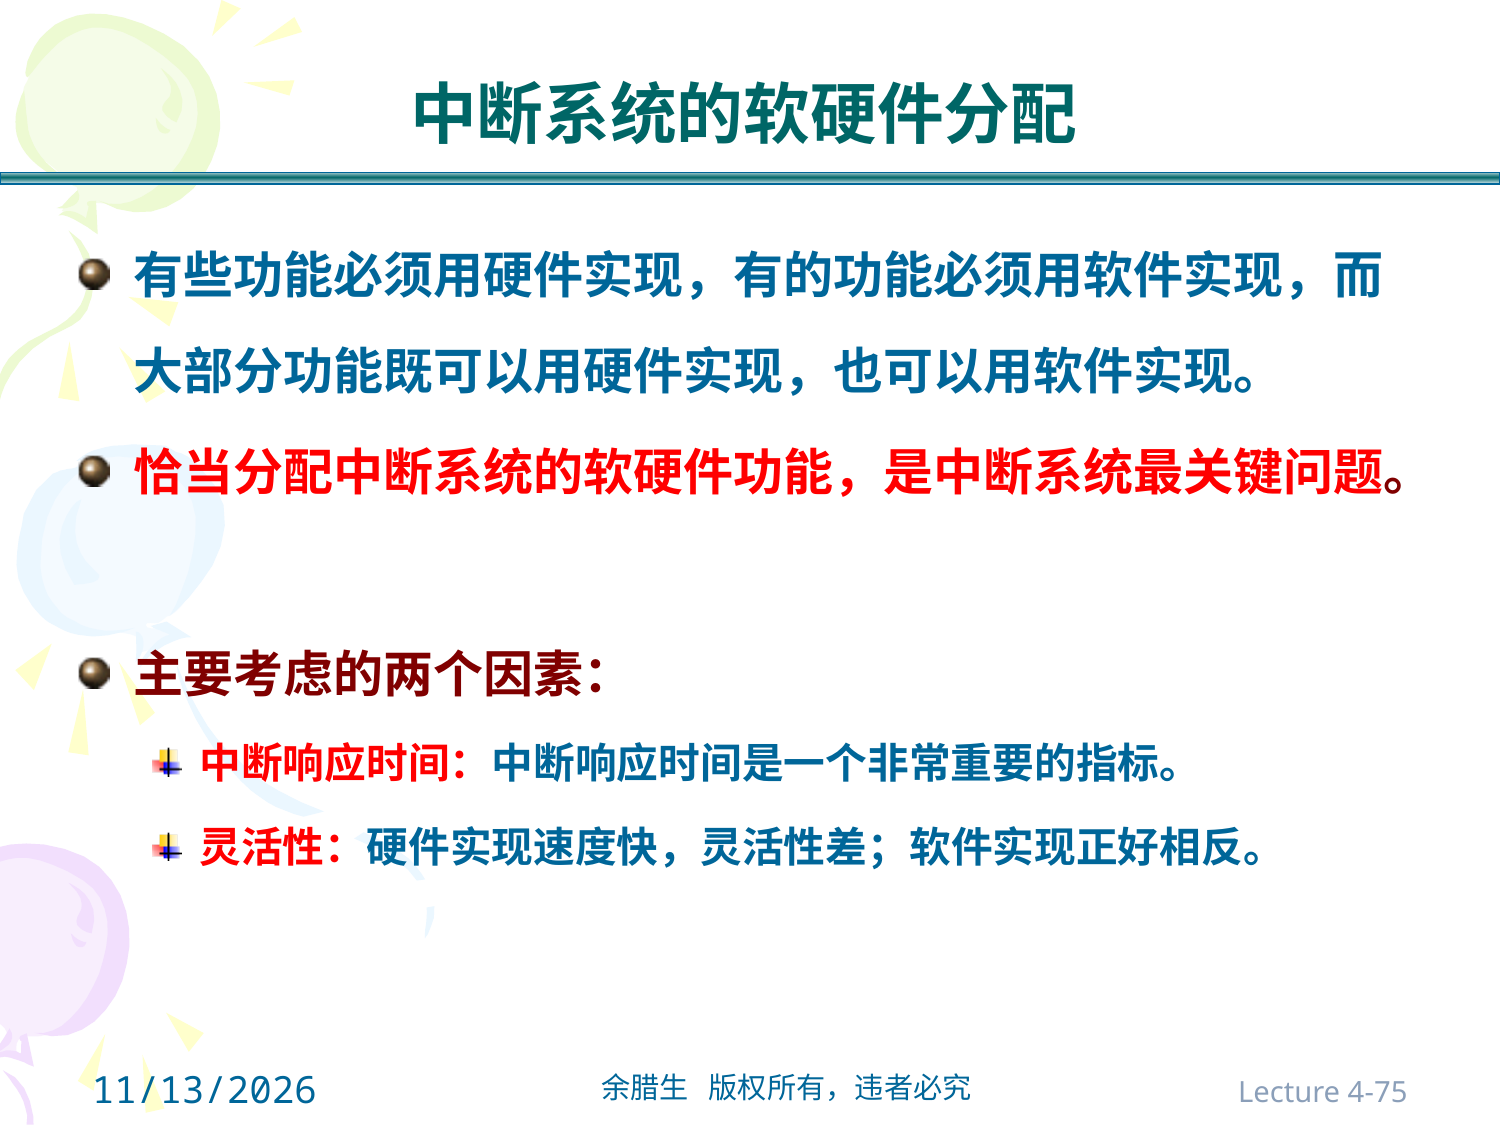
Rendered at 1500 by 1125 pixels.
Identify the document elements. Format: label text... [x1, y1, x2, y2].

picture [77, 656, 110, 689]
picture [152, 746, 182, 777]
list 有些功能必须用硬件实现，有的功能必须用软件实现，而大部分功能既可以用硬件实现，也可以用软件实现。 恰当分配中断系统的软硬件功能，是中断系统最关键问题。 主要考虑的两个因素： 中断响应时间：中断响应时间是一个非常重要的指标。 灵活性：硬件实现速度快，灵活性差；软件实现正好相反。 [62, 200, 1438, 1050]
picture [152, 831, 182, 861]
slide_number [76, 1058, 573, 1125]
title 中断系统的软硬件分配 [50, 78, 1438, 161]
picture [77, 454, 110, 487]
picture [77, 257, 110, 290]
slide_number Lecture 4-75 [1072, 1066, 1423, 1125]
